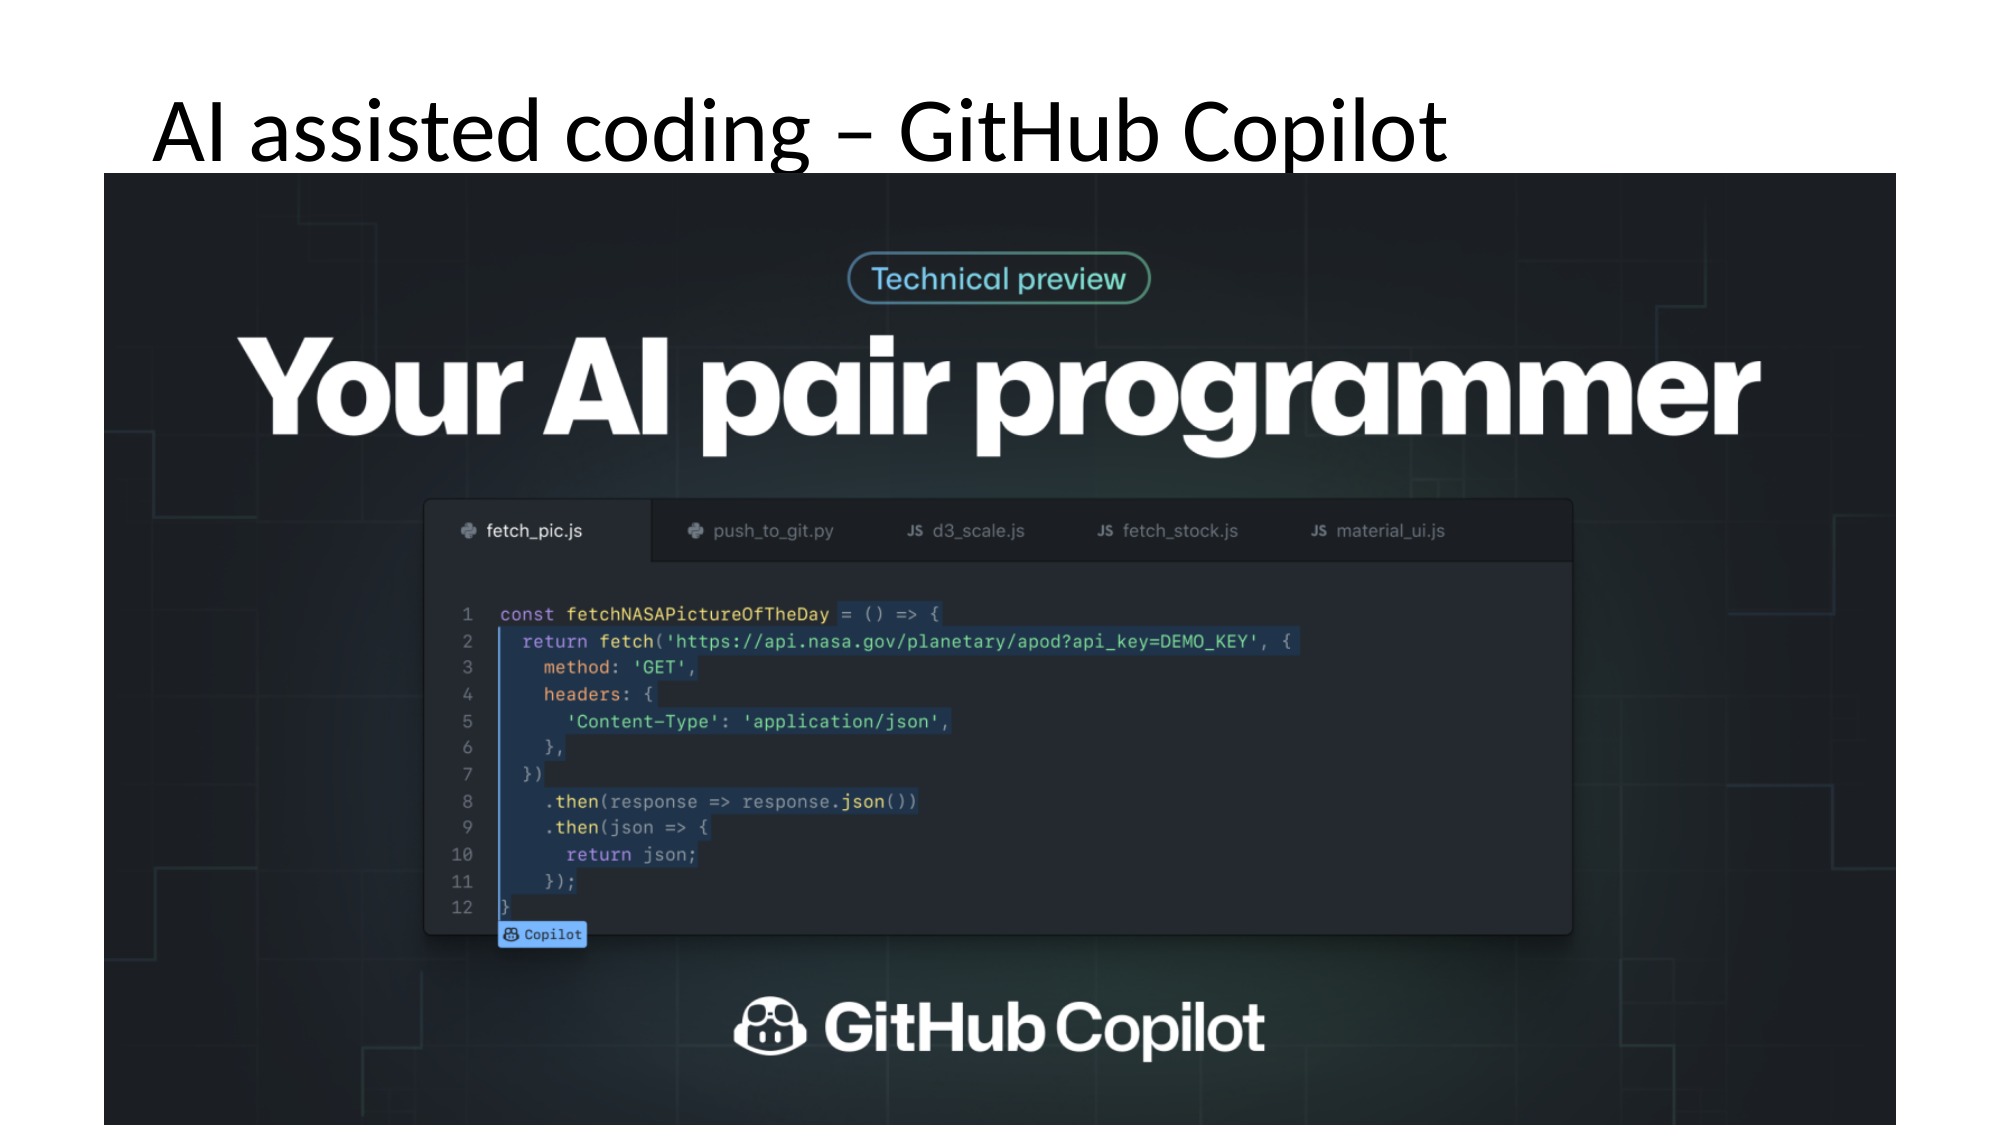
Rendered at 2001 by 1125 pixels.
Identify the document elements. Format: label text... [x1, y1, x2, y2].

picture [104, 173, 1896, 1125]
title AI assisted coding – GitHub Copilot [137, 59, 1863, 173]
